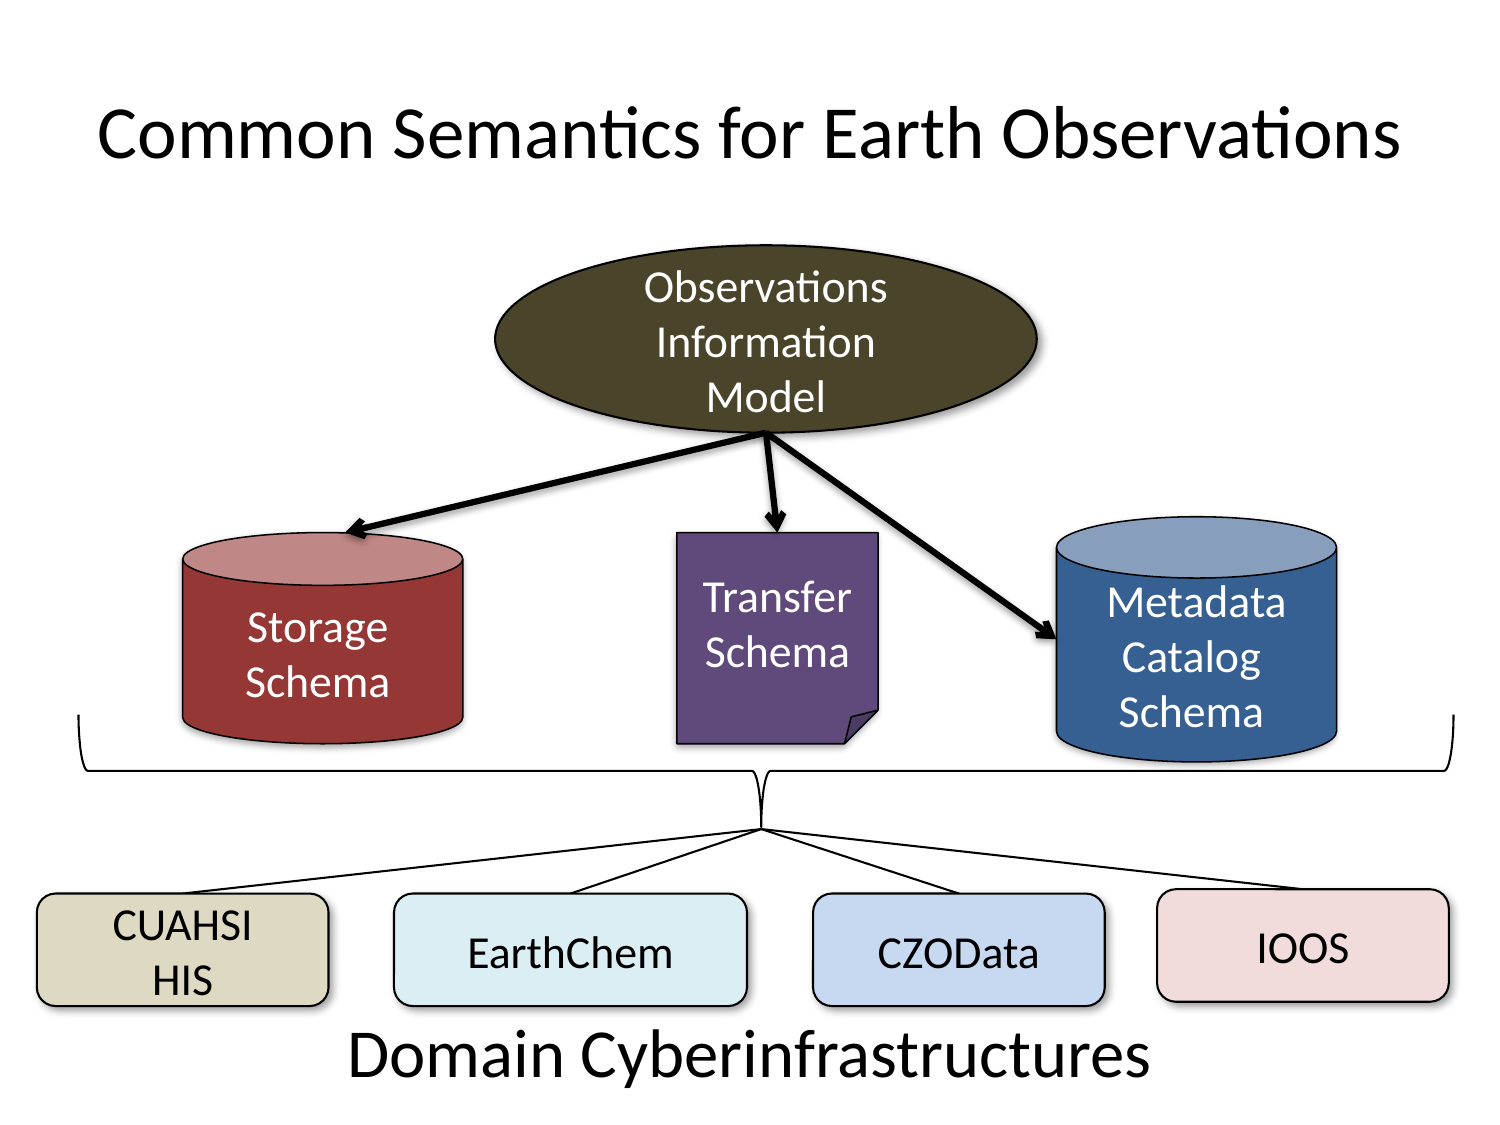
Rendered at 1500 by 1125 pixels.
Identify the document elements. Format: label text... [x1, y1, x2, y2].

text_box Metadata Catalog Schema [1055, 515, 1338, 763]
text_box CZOData [810, 898, 1107, 1009]
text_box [570, 828, 758, 894]
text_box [344, 432, 763, 533]
text_box Storage Schema [181, 531, 464, 745]
text_box Common Semantics for Earth Observations [0, 59, 1500, 197]
text_box Domain Cyberinfrastructures [0, 985, 1500, 1116]
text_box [760, 828, 1304, 890]
text_box CUAHSI HIS [34, 891, 331, 1009]
text_box [77, 714, 1455, 826]
text_box Transfer Schema [676, 531, 879, 745]
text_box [765, 524, 778, 533]
text_box IOOS [1154, 887, 1451, 1004]
text_box EarthChem [391, 902, 750, 1009]
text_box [182, 828, 569, 894]
text_box Observations Information Model [493, 243, 1039, 431]
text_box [765, 432, 1197, 517]
